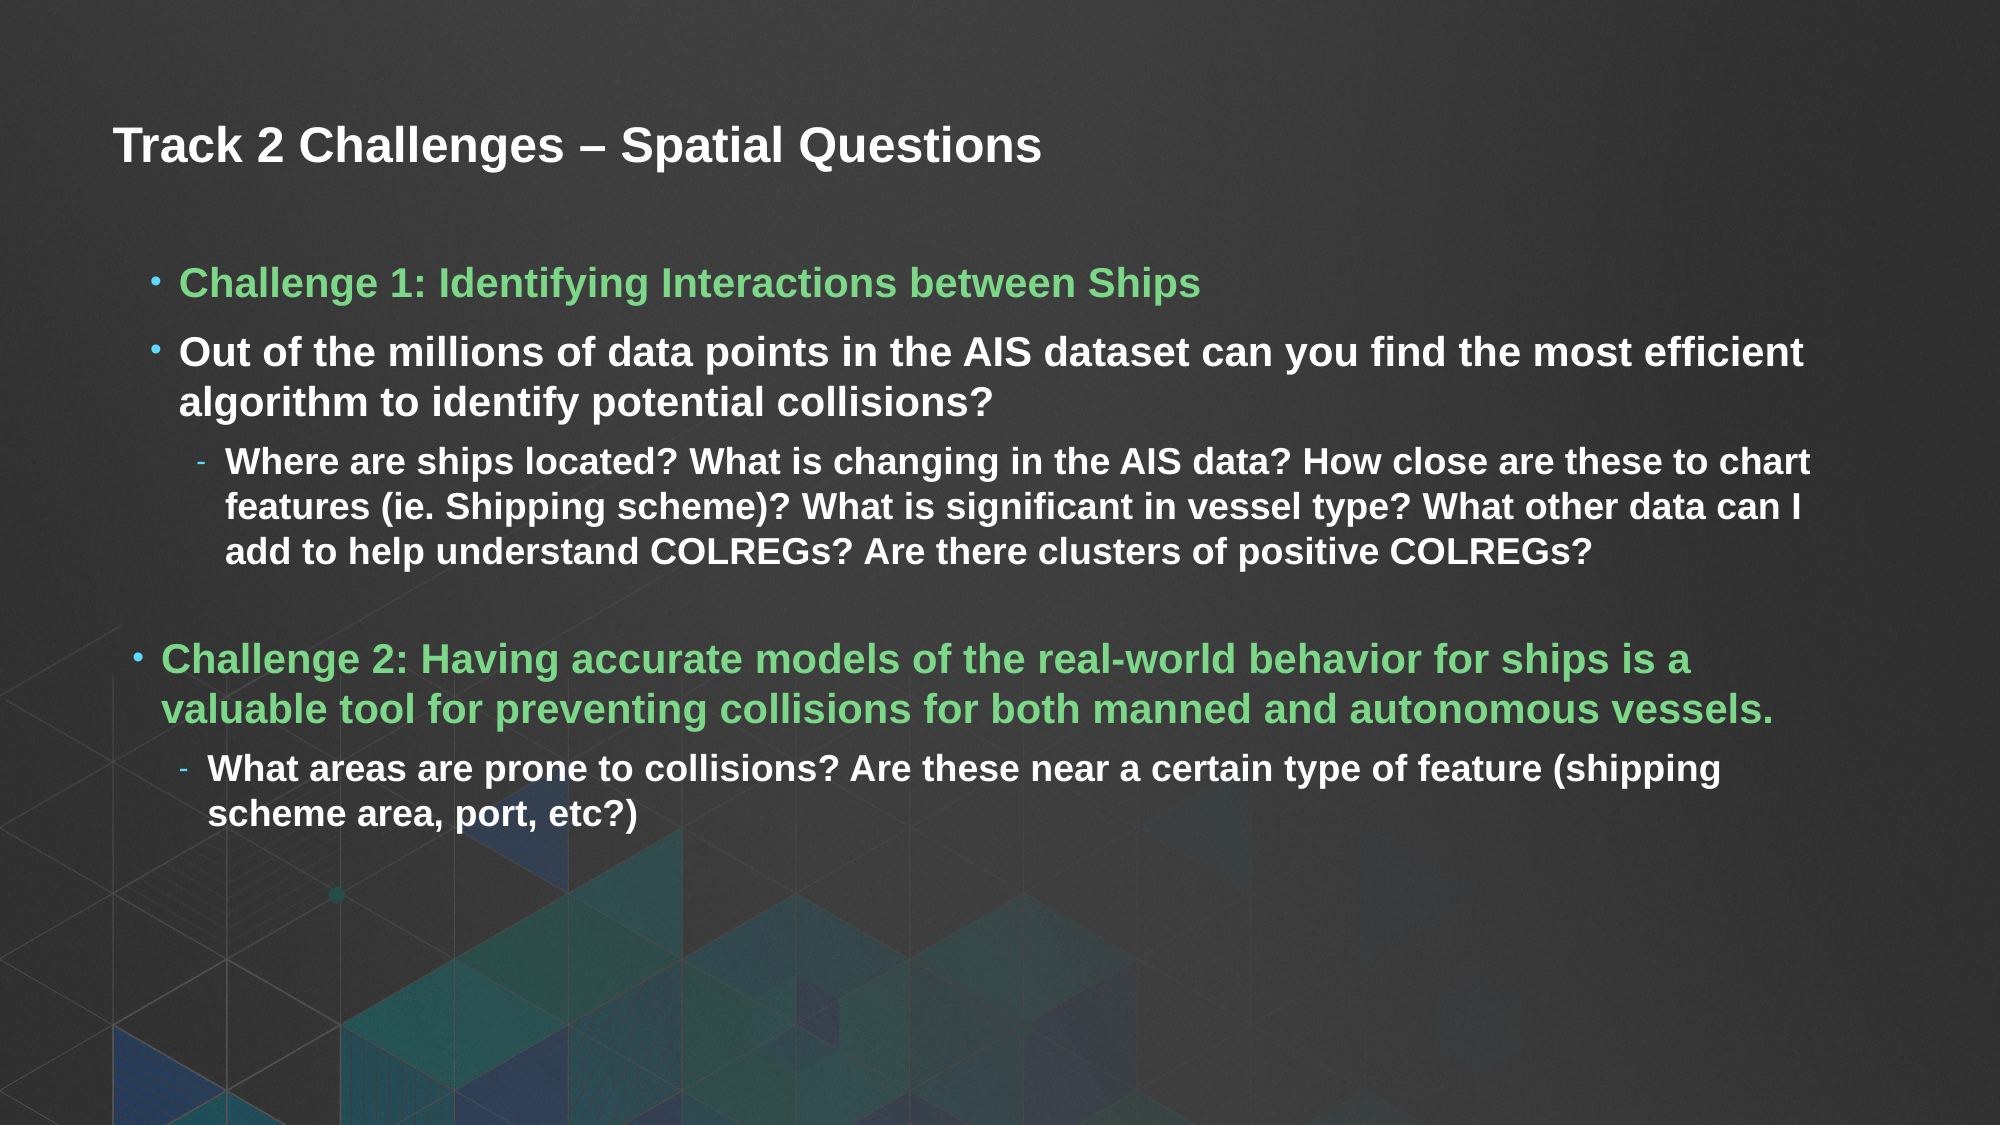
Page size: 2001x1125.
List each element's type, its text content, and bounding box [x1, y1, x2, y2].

title Track 2 Challenges – Spatial Questions [112, 111, 1889, 173]
picture [0, 0, 2000, 1125]
list Challenge 1: Identifying Interactions between Ships Out of the millions of data points in the AIS dataset can you find the most efficient algorithm to identify potential collisions? Where are ships located? What is changing in the AIS data? How close are these to chart features (ie. Shipping scheme)? What is significant in vessel type? What other data can I add to help understand COLREGs? Are there clusters of positive COLREGs? [150, 255, 1851, 470]
text_box Challenge 2: Having accurate models of the real-world behavior for ships is a valuable tool for preventing collisions for both manned and autonomous vessels. What areas are prone to collisions? Are these near a certain type of feature (shipping scheme area, port, etc?) [132, 631, 1834, 1125]
